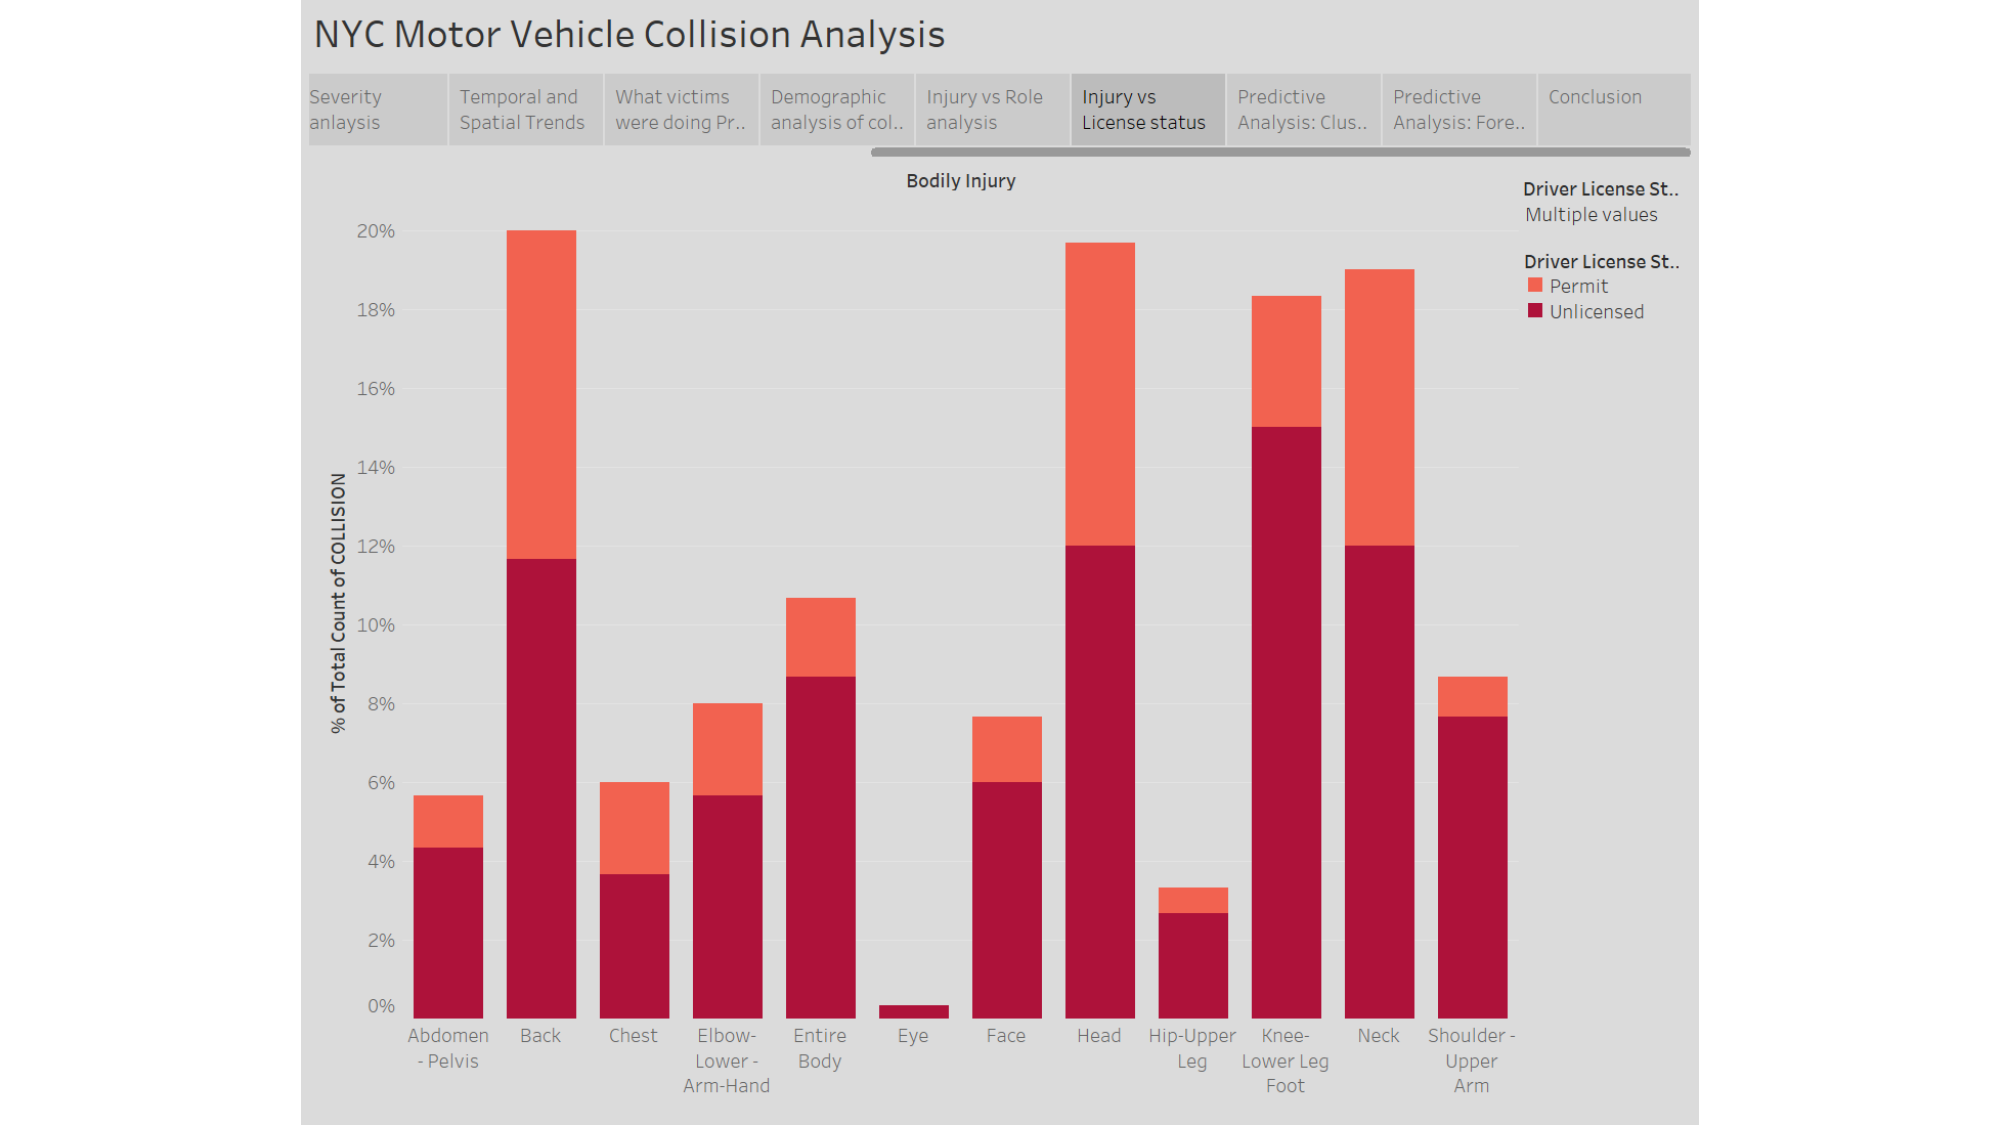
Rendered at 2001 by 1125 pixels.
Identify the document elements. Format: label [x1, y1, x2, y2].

picture [301, 0, 1699, 1125]
